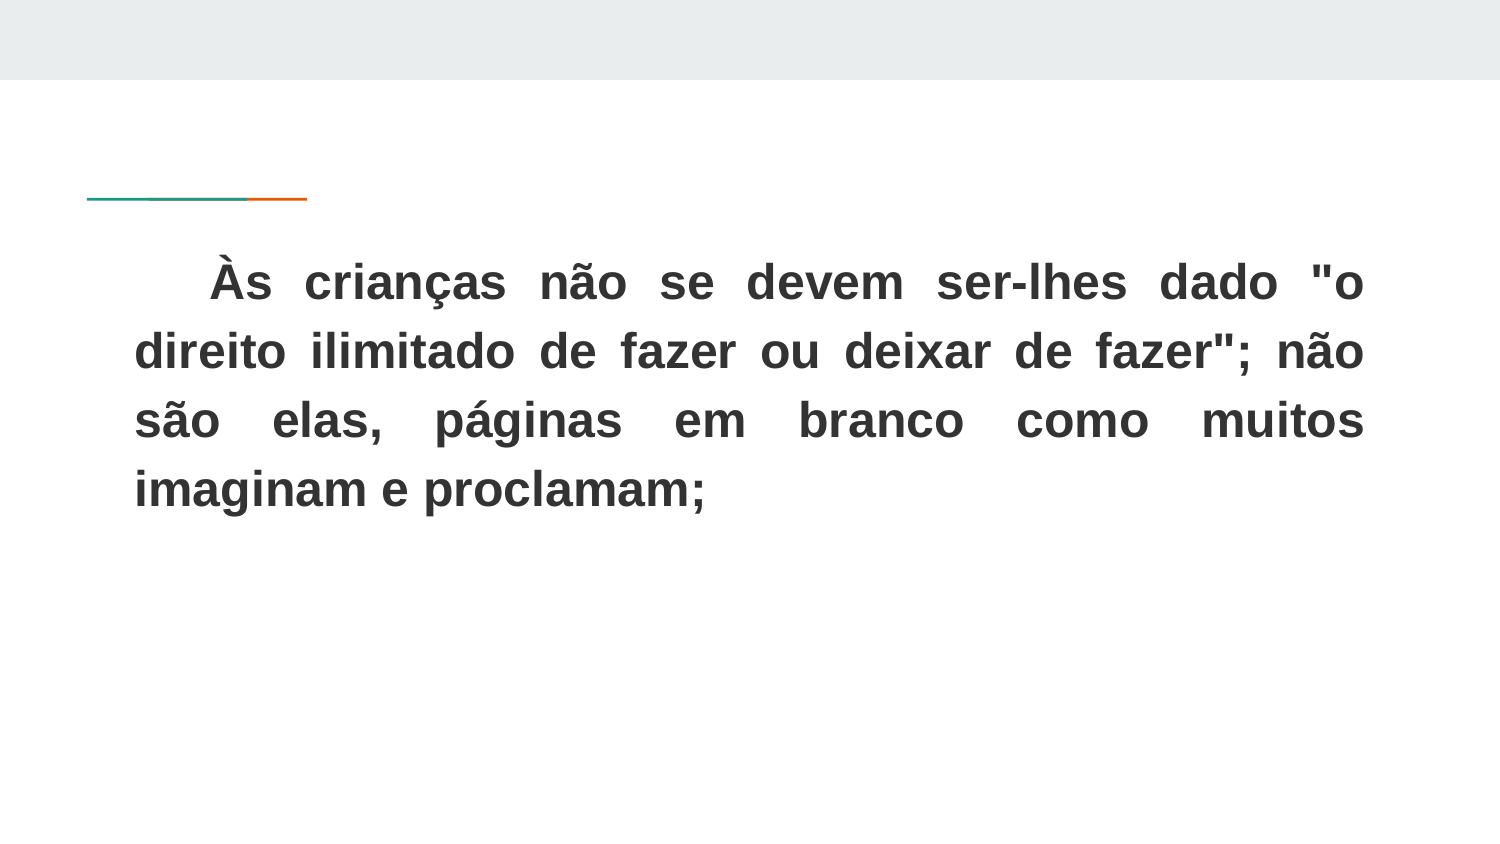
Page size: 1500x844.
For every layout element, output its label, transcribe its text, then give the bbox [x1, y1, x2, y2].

list Às crianças não se devem ser-lhes dado "o direito ilimitado de fazer ou deixar de fazer"; não são elas, páginas em branco como muitos imaginam e proclamam; [119, 225, 1381, 712]
